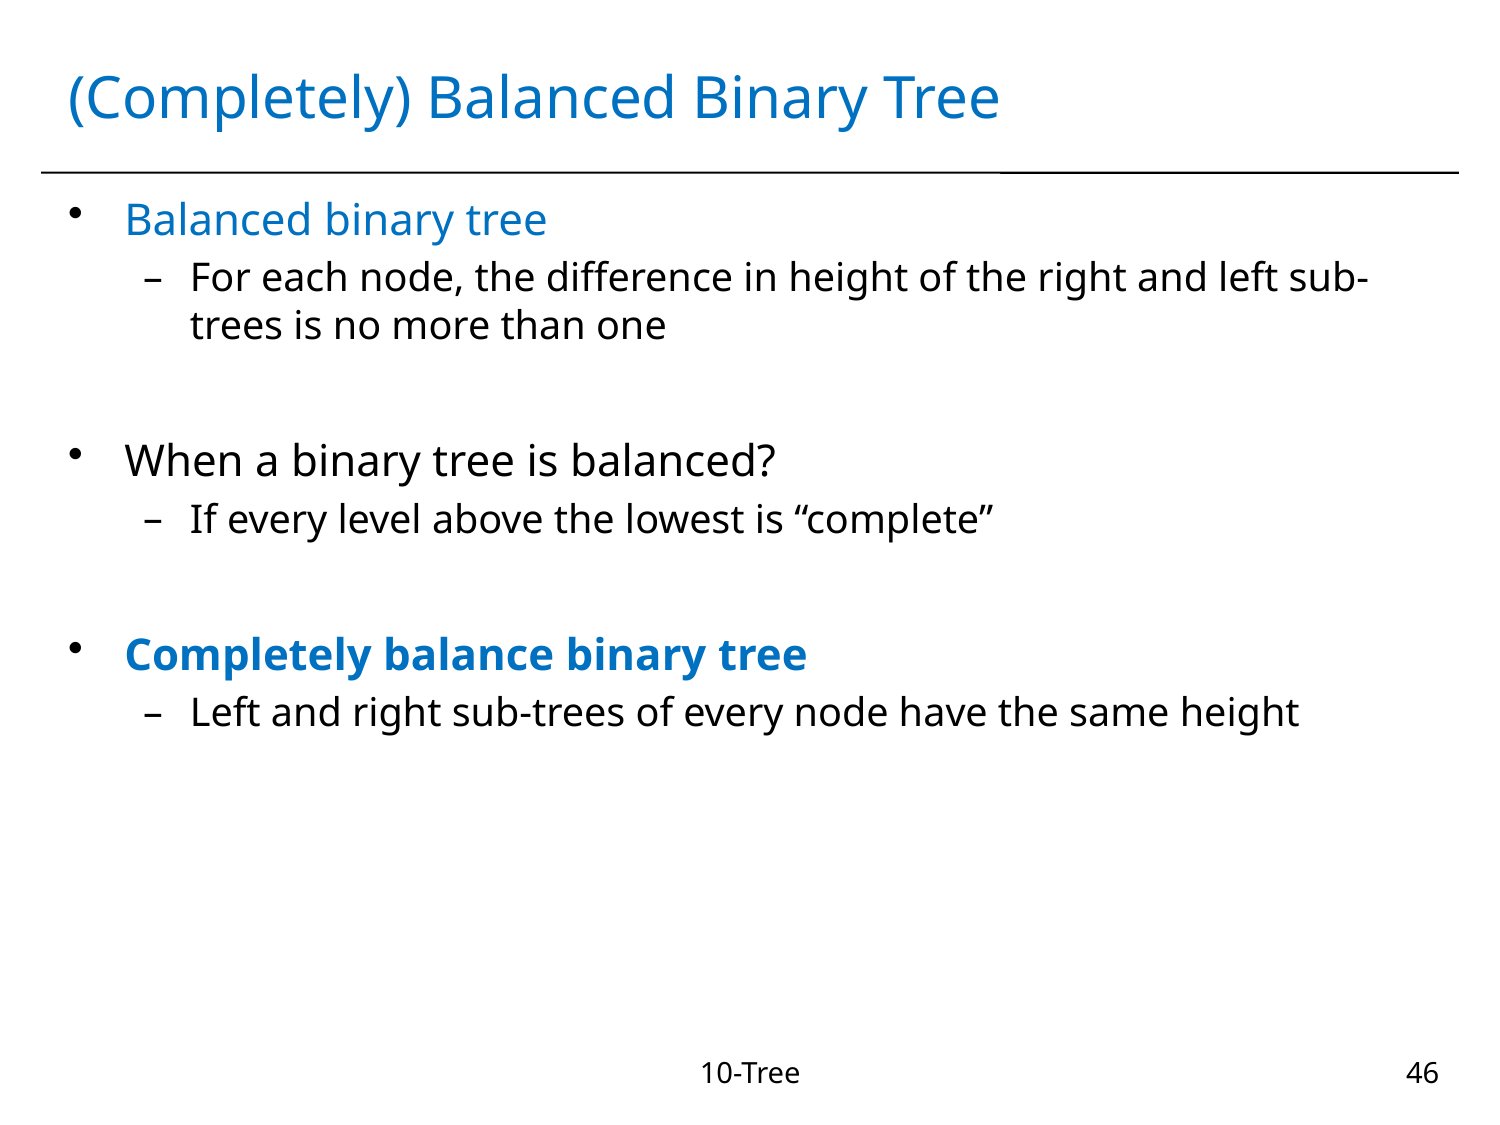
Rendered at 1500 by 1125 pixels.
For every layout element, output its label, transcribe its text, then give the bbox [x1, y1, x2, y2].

list Balanced binary tree For each node, the difference in height of the right and left sub-trees is no more than one When a binary tree is balanced? If every level above the lowest is “complete” Completely balance binary tree Left and right sub-trees of every node have the same height [52, 184, 1448, 1024]
title (Completely) Balanced Binary Tree [52, 30, 1448, 159]
footer 10-Tree [502, 1046, 999, 1125]
slide_number 46 [1104, 1046, 1455, 1125]
